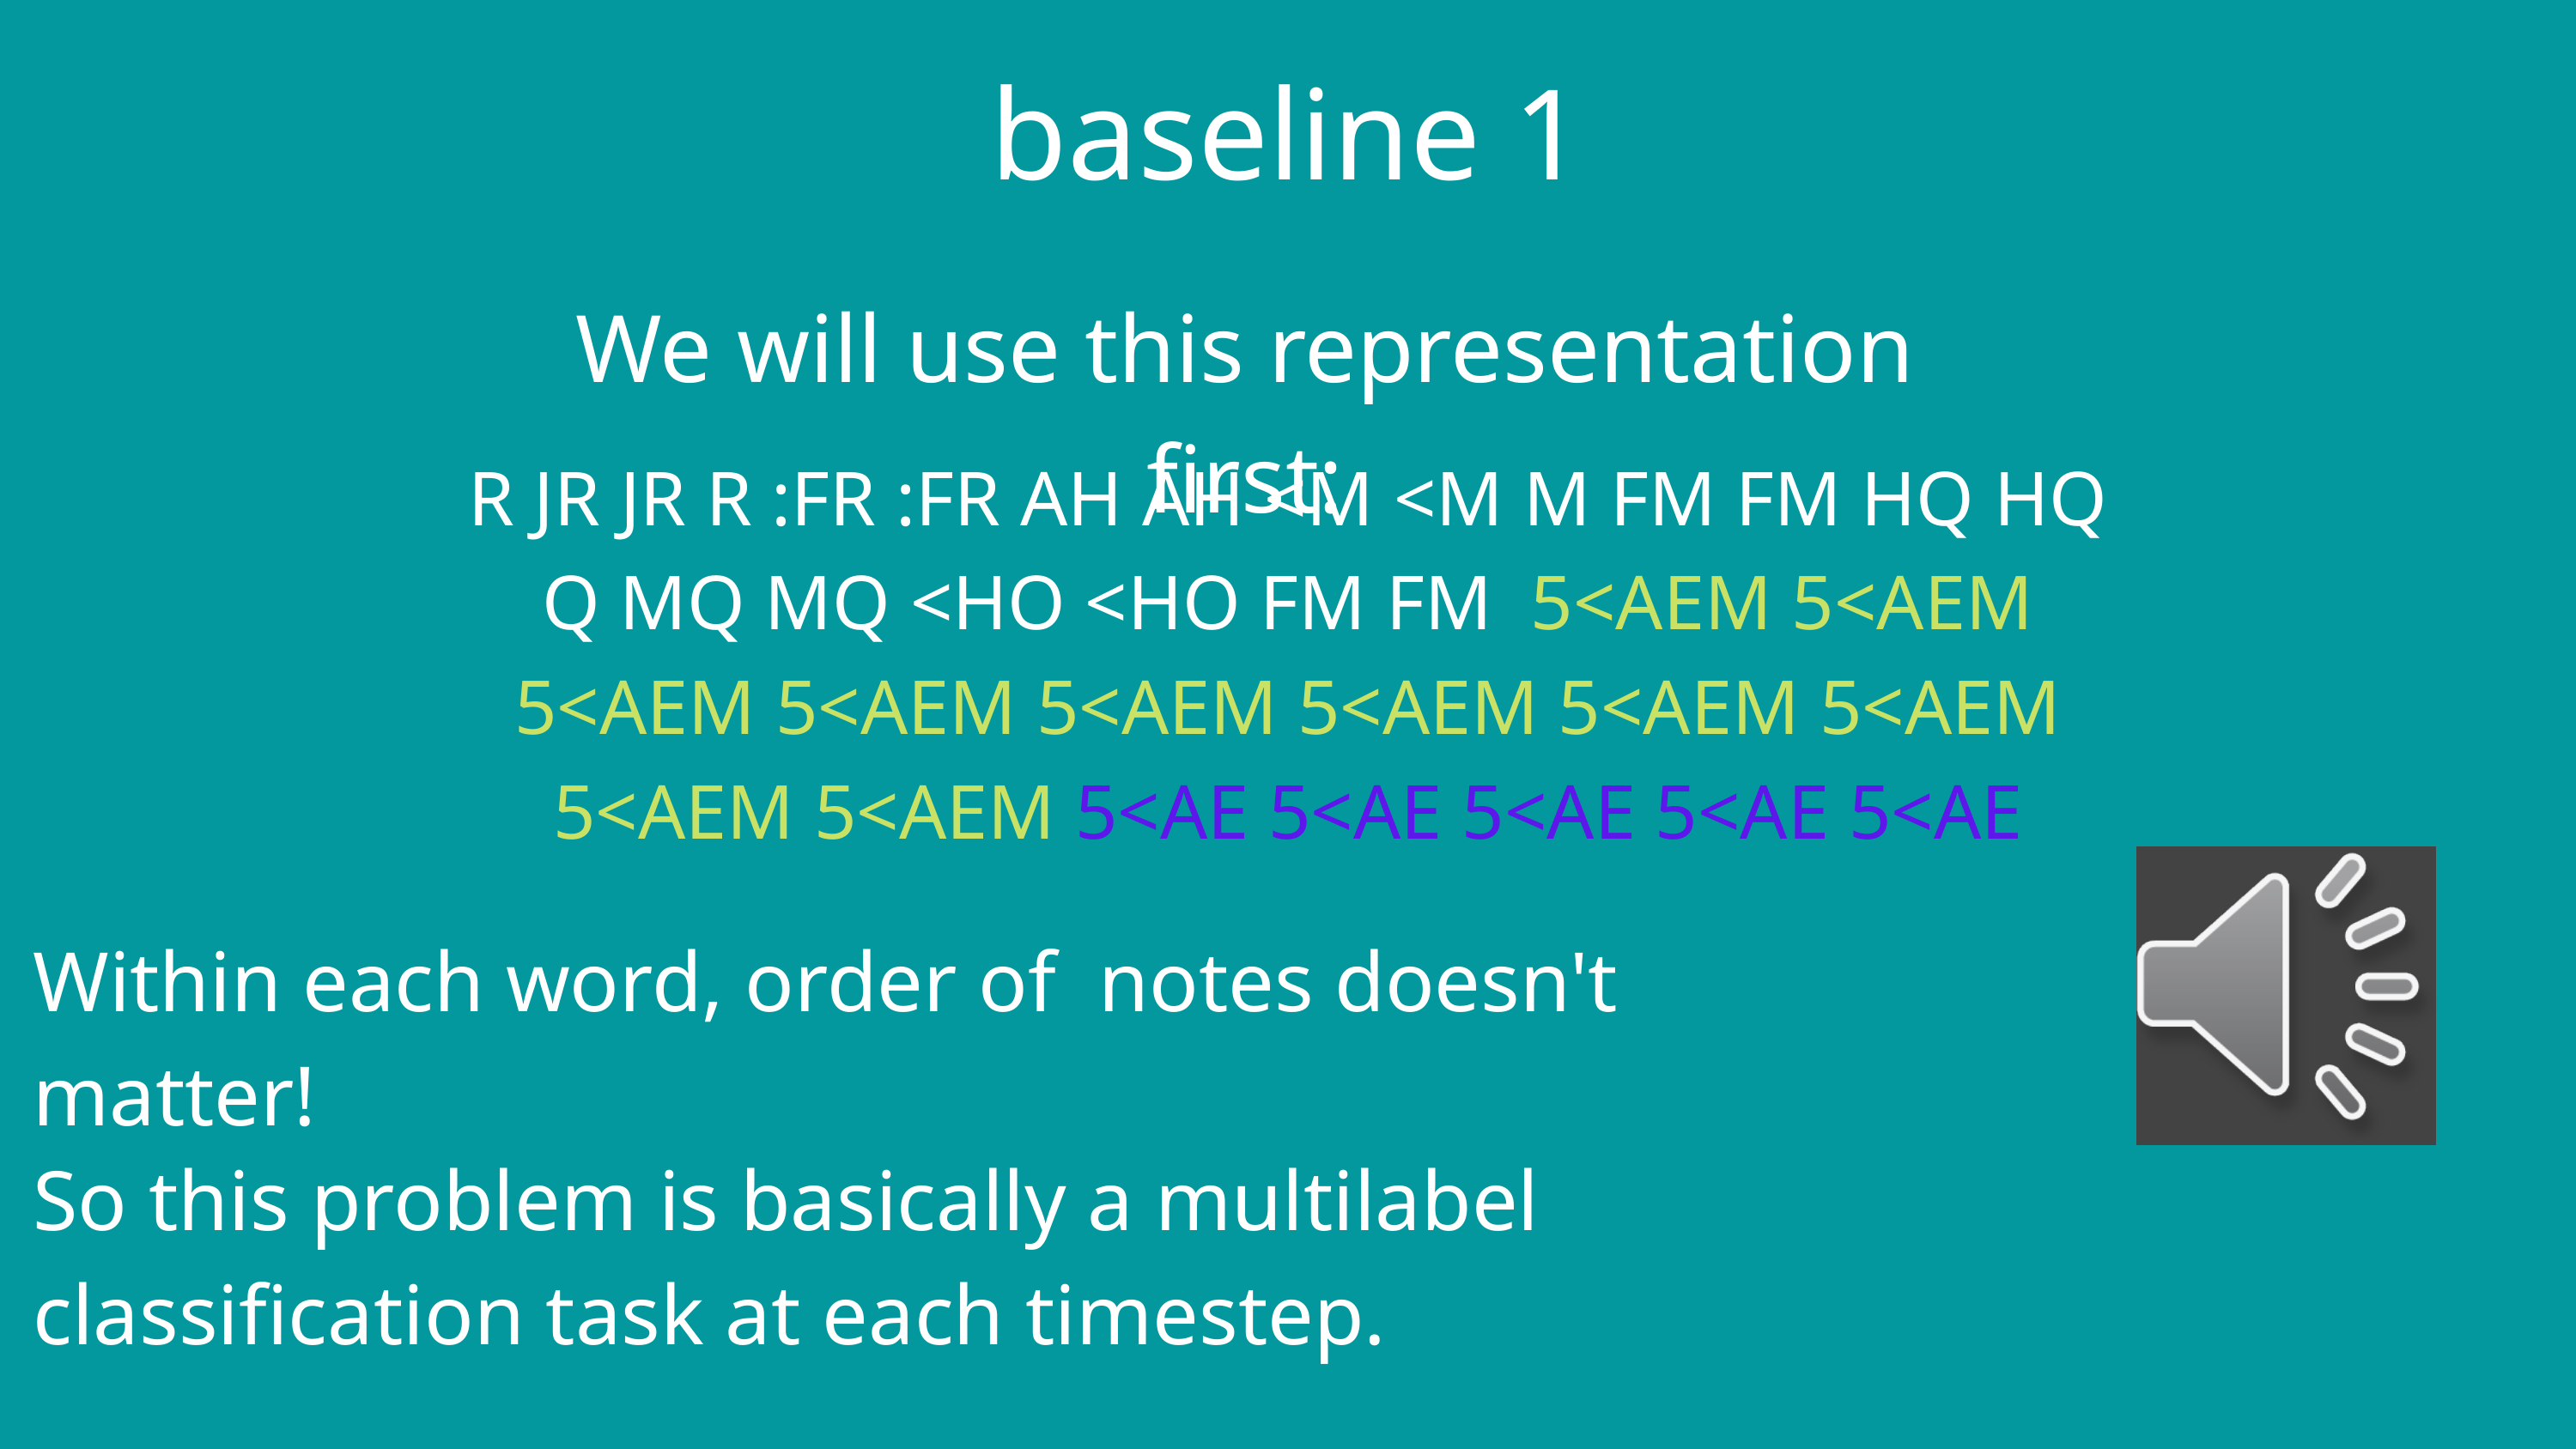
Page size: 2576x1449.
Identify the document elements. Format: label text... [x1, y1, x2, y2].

text_box R JR JR R :FR :FR AH AH <M <M M FM FM HQ HQ Q MQ MQ <HO <HO FM FM 5<AEM 5<AEM 5<AEM 5<AEM 5<AEM 5<AEM 5<AEM 5<AEM 5<AEM 5<AEM 5<AE 5<AE 5<AE 5<AE 5<AE [453, 436, 2123, 854]
text_box We will use this representation first: [468, 270, 2022, 531]
text_box Within each word, order of notes doesn't matter! [33, 912, 1842, 1131]
text_box baseline 1 [962, 29, 1614, 205]
picture [2136, 845, 2437, 1146]
text_box So this problem is basically a multilabel classification task at each timestep. [33, 1131, 1972, 1361]
